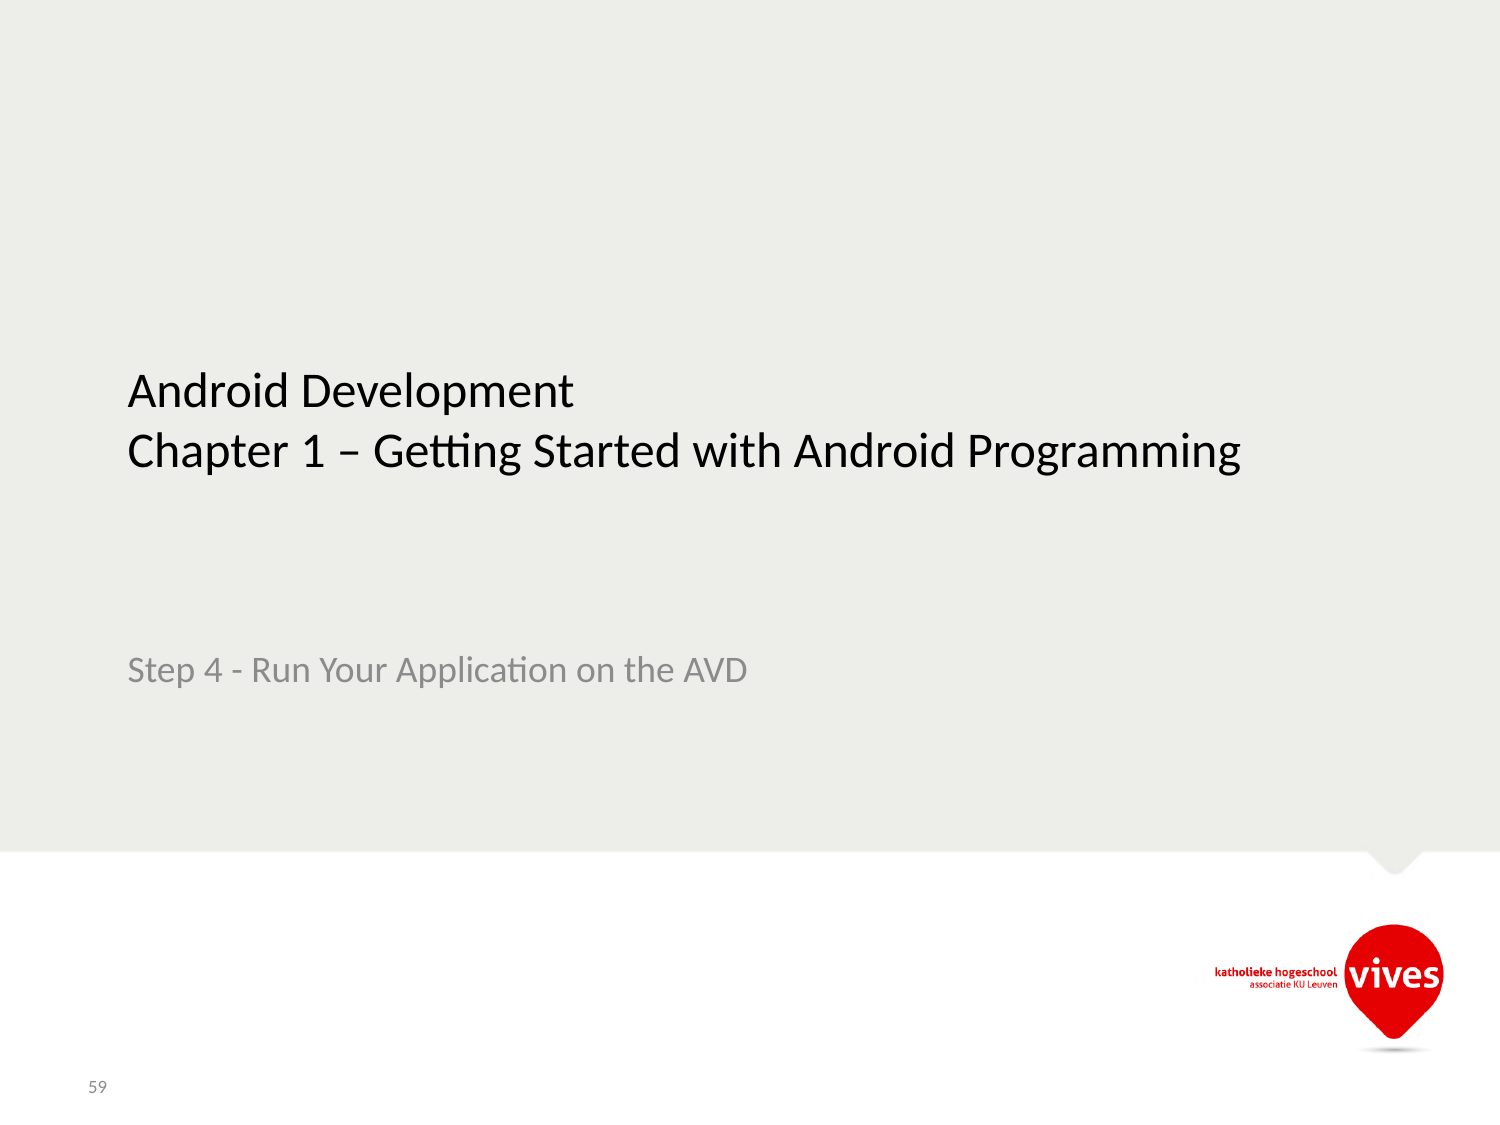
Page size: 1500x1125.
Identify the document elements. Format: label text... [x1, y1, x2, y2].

picture [0, 0, 1500, 1125]
subtitle Step 4 - Run Your Application on the AVD [112, 637, 1275, 925]
slide_number 59 [73, 1056, 153, 1116]
title Android Development Chapter 1 – Getting Started with Android Programming [112, 349, 1388, 591]
